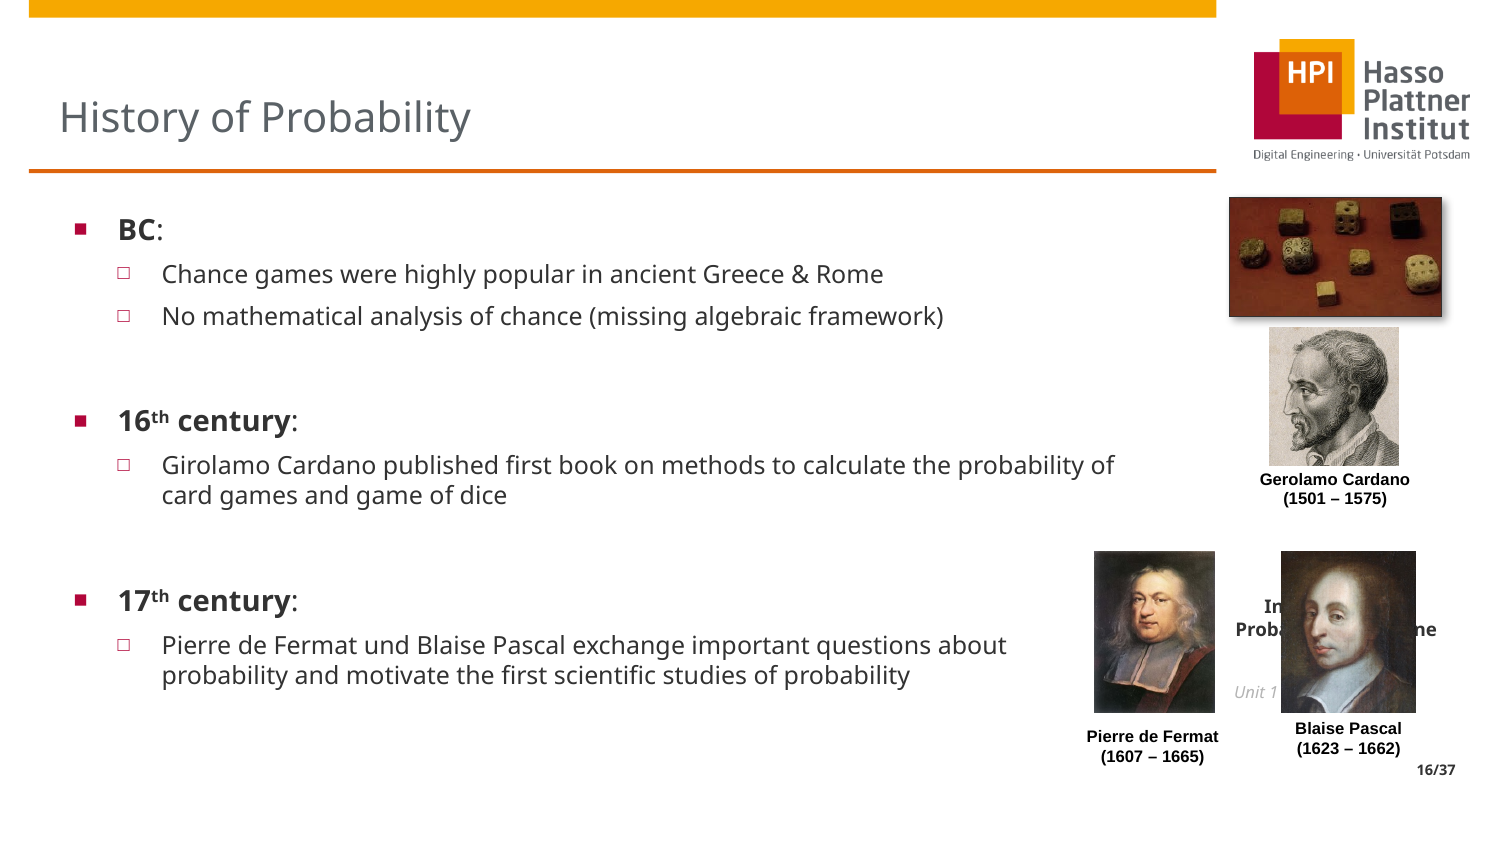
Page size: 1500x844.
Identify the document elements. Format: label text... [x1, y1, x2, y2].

text_box Pierre de Fermat (1607 – 1665) [1076, 722, 1230, 770]
text_box Blaise Pascal (1623 – 1662) [1272, 714, 1426, 762]
text_box Gerolamo Cardano (1501 – 1575) [1258, 464, 1412, 512]
picture [1094, 551, 1215, 713]
picture [1281, 551, 1417, 713]
picture [1254, 39, 1470, 161]
picture [1269, 327, 1399, 467]
list BC: Chance games were highly popular in ancient Greece & Rome No mathematical analysis of chance (missing algebraic framework) 16th century: Girolamo Cardano published first book on methods to calculate the probability of card games and game of dice 17th century: Pierre de Fermat und Blaise Pascal exchange important questions about probability and motivate the first scientific studies of probability [58, 203, 1187, 788]
title History of Probability [58, 17, 1187, 170]
picture [1228, 197, 1442, 317]
